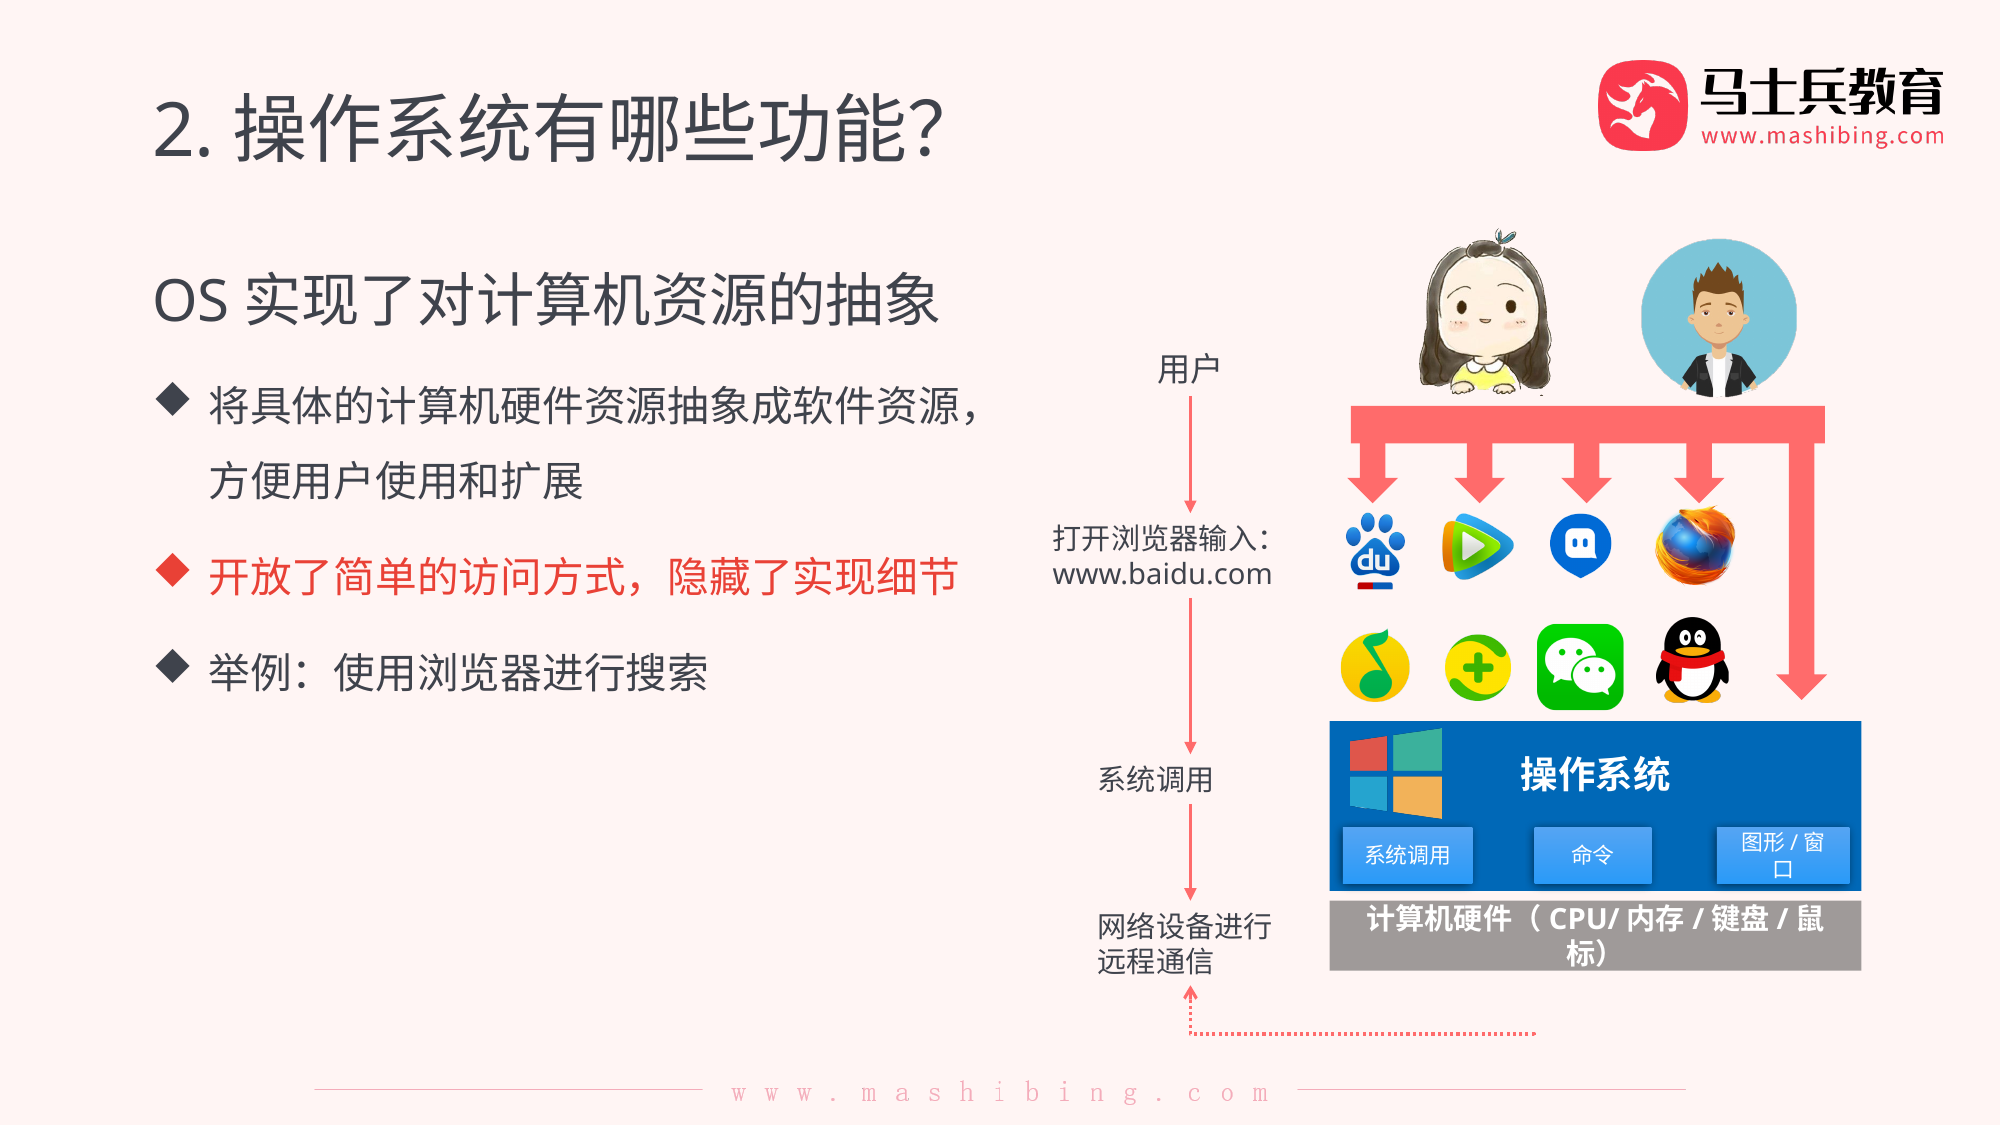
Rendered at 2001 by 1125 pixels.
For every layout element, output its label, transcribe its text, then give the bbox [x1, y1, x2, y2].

text_box 网络设备进行 远程通信 [1082, 900, 1299, 986]
picture [314, 1065, 1686, 1125]
text_box 打开浏览器输入： www.baidu.com [1037, 513, 1308, 598]
title 2.操作系统有哪些功能？ [137, 43, 1862, 222]
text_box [1308, 221, 1862, 971]
text_box 用户 [1095, 341, 1285, 396]
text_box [1190, 986, 1535, 1035]
text_box 系统调用 [1082, 754, 1299, 804]
list OS实现了对计算机资源的抽象 将具体的计算机硬件资源抽象成软件资源， 方便用户使用和扩展 开放了简单的访问方式，隐藏了实现细节 举例：使用浏览器进行搜索 [137, 222, 1862, 1065]
picture [1862, 60, 1943, 151]
